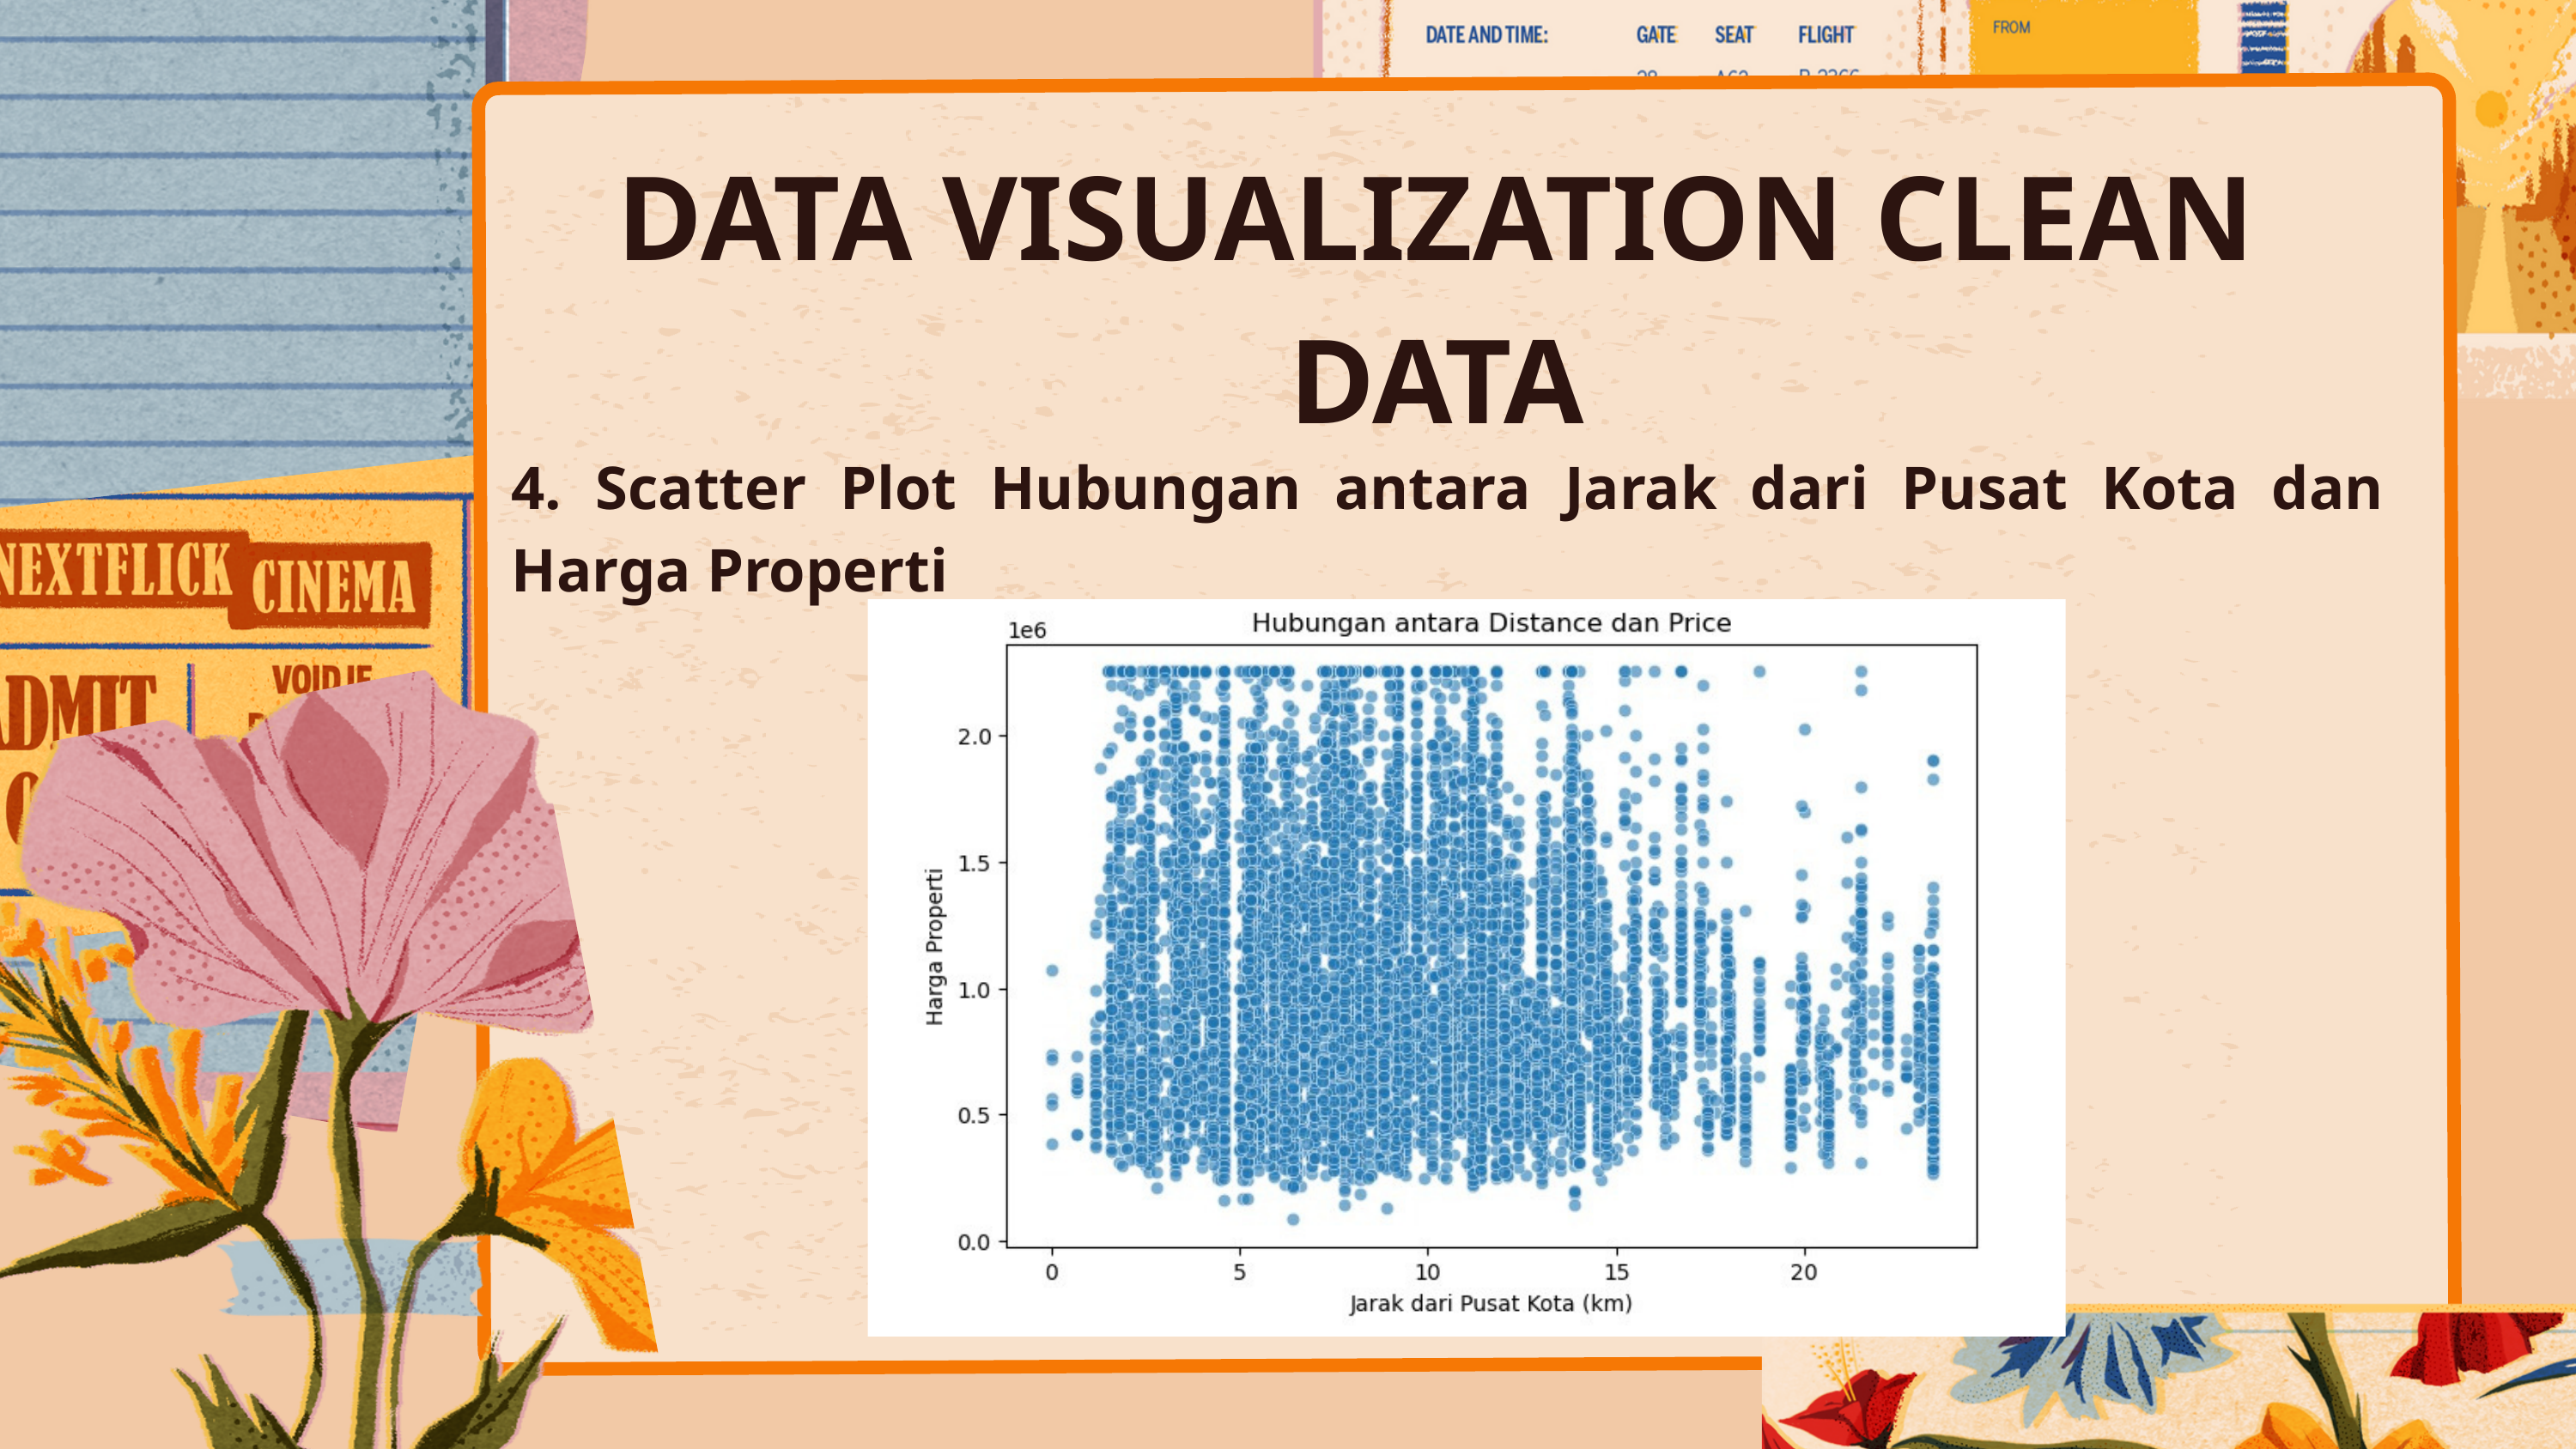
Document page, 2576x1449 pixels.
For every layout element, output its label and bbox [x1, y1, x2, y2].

text_box [0, 455, 474, 750]
text_box [0, 0, 595, 507]
text_box [481, 83, 2452, 1365]
text_box [0, 660, 677, 1449]
text_box [1301, 0, 2576, 472]
text_box [1761, 1303, 2576, 1449]
